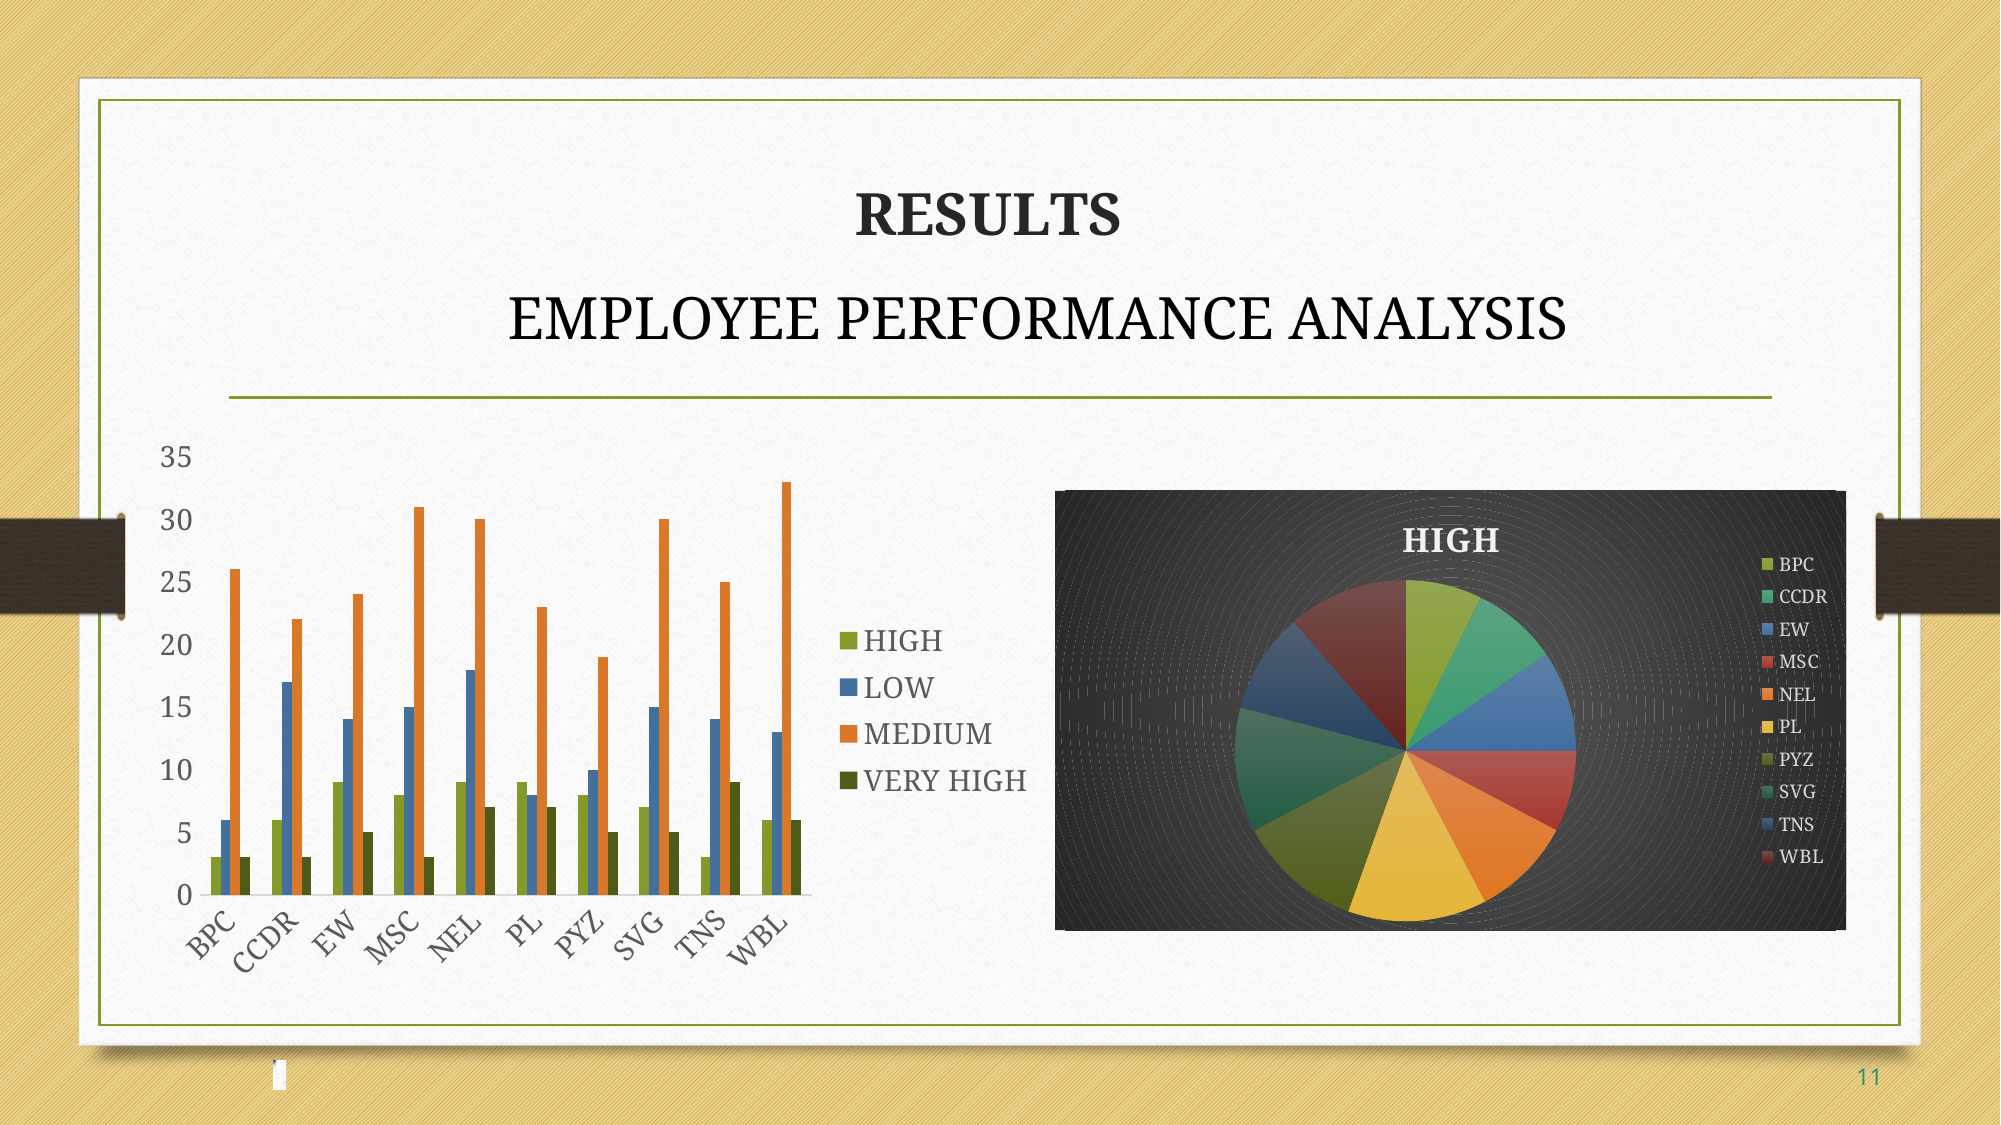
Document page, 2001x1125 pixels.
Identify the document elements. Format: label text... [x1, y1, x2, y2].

title RESULTS [787, 115, 1188, 274]
chart [1054, 490, 1847, 931]
picture [0, 0, 2001, 1125]
text_box 11 [1849, 1061, 1888, 1095]
text_box EMPLOYEE PERFORMANCE ANALYSIS [492, 274, 1882, 359]
chart [141, 424, 1051, 997]
